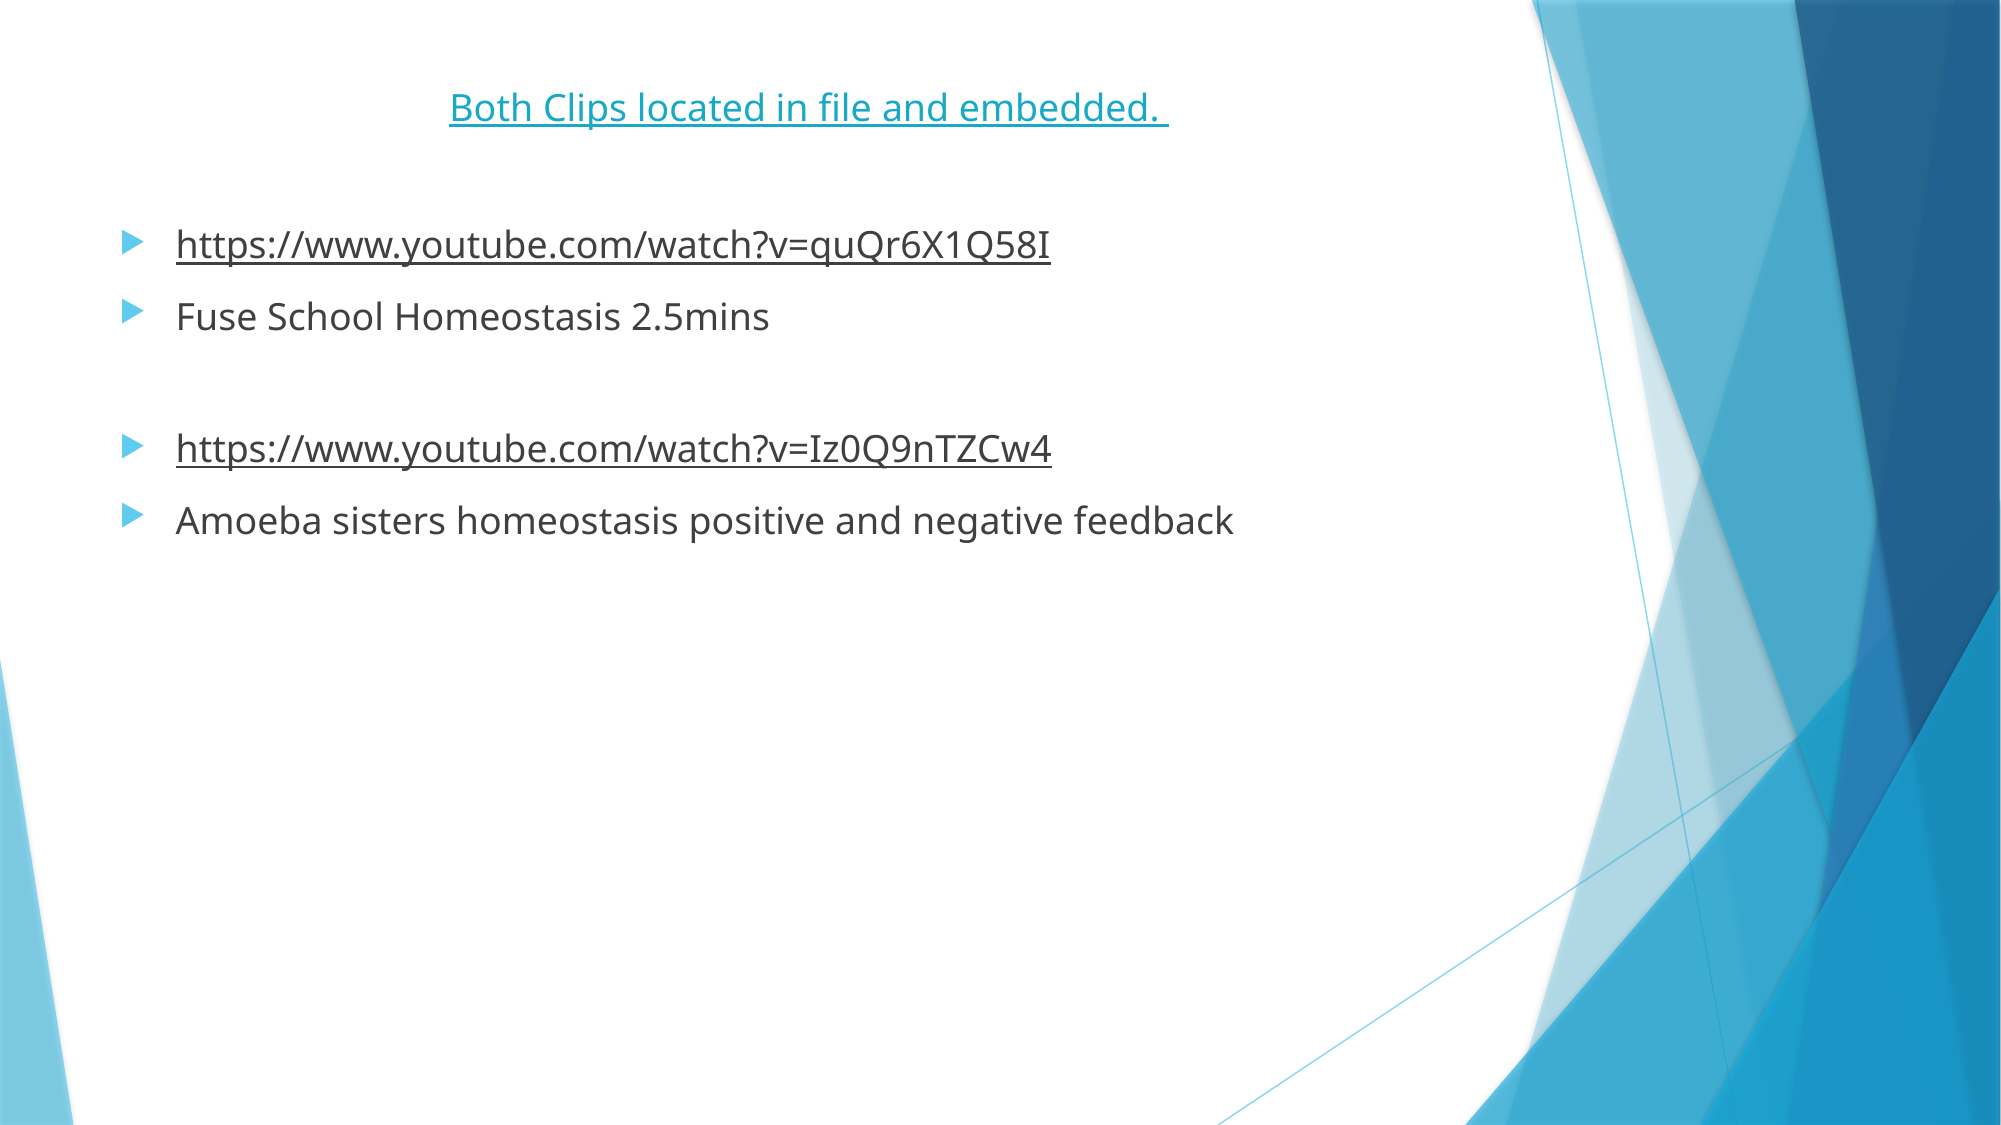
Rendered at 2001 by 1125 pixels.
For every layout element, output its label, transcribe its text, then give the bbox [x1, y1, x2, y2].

list Both Clips located in file and embedded. https://www.youtube.com/watch?v=quQr6X1Q58I Fuse School Homeostasis 2.5mins https://www.youtube.com/watch?v=Iz0Q9nTZCw4 Amoeba sisters homeostasis positive and negative feedback [104, 76, 1515, 713]
